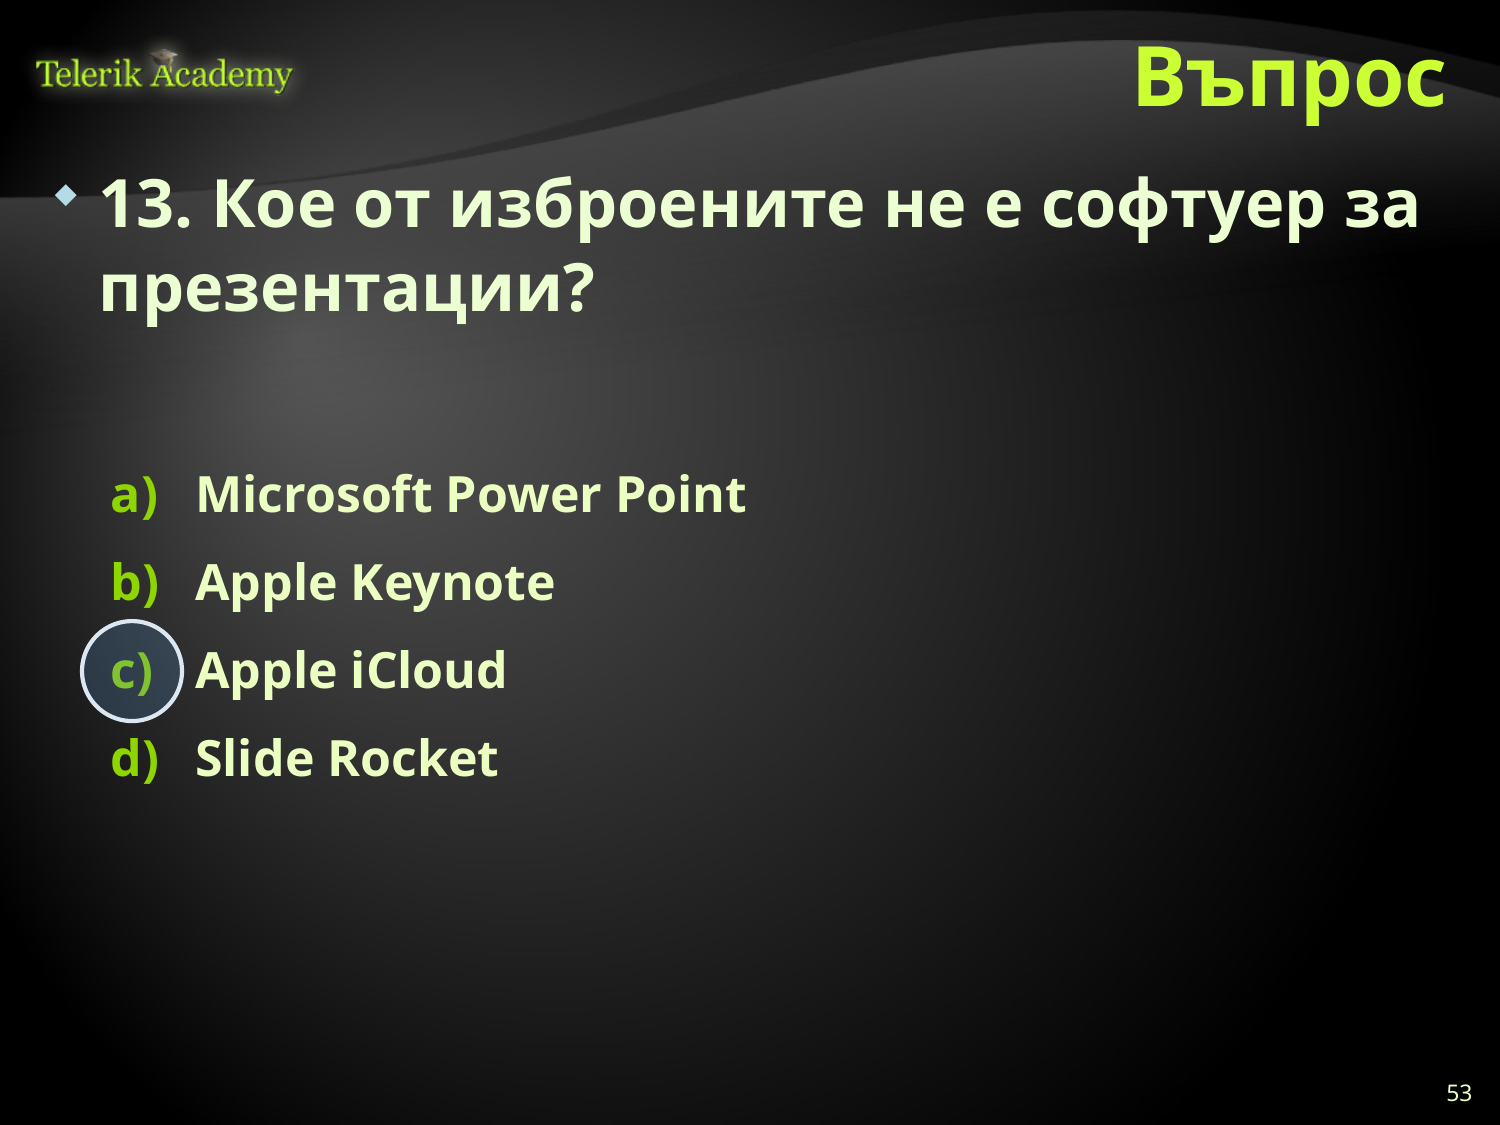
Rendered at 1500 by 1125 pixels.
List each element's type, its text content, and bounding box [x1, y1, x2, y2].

list 13. Кое от изброените не е софтуер за презентации? Microsoft Power Point Apple Keynote Apple iCloud Slide Rocket [37, 149, 1463, 1075]
text_box [79, 618, 185, 724]
title Въпрос [300, 12, 1463, 149]
slide_number 53 [1412, 1074, 1488, 1113]
picture [0, 0, 1500, 1125]
